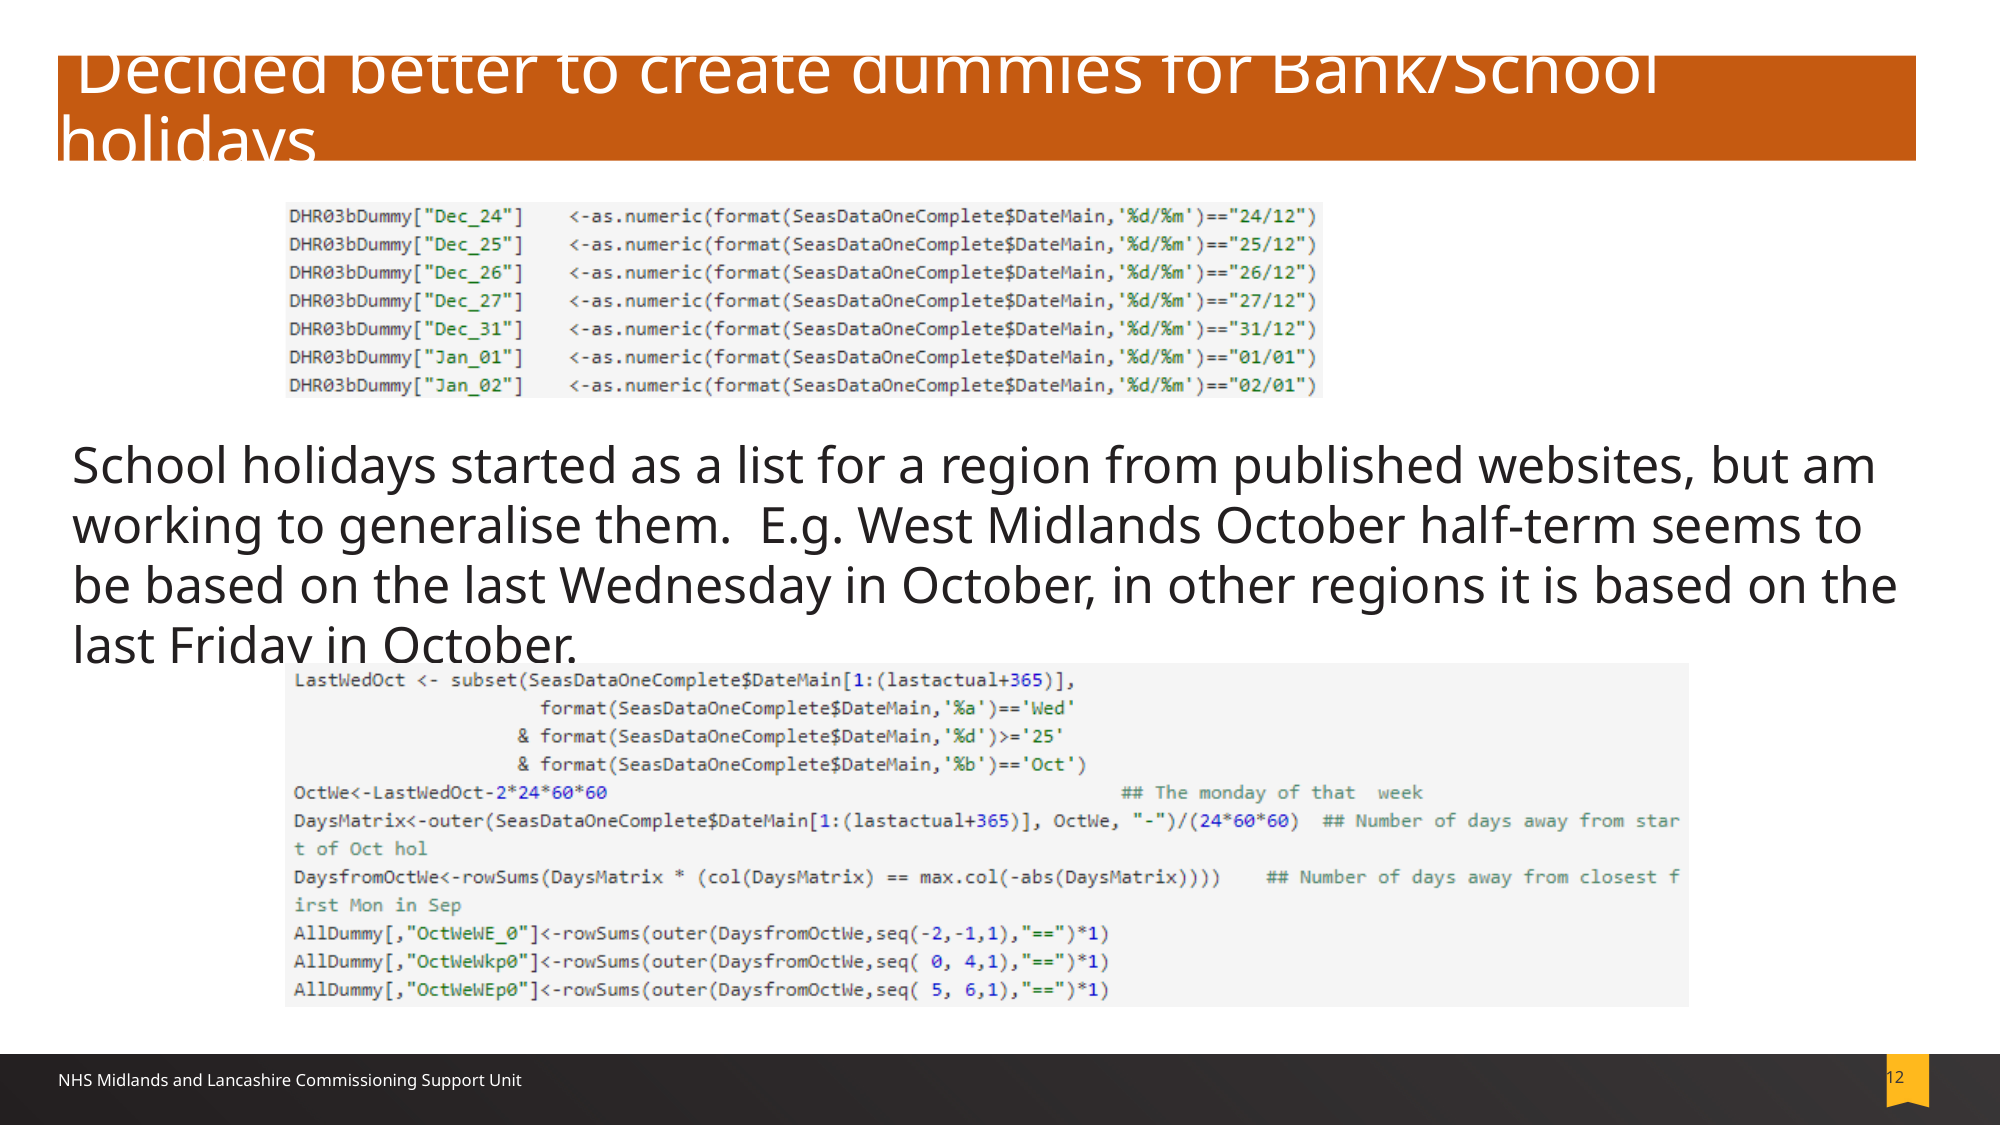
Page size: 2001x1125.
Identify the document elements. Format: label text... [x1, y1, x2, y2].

text_box Decided better to create dummies for Bank/School holidays [58, 55, 1916, 161]
footer NHS Midlands and Lancashire Commissioning Support Unit [58, 1053, 1838, 1124]
text_box School holidays started as a list for a region from published websites, but am working to generalise them. E.g. West Midlands October half-term seems to be based on the last Wednesday in October, in other regions it is based on the last Friday in October. [58, 425, 1916, 681]
picture [285, 202, 1323, 398]
picture [285, 663, 1689, 1007]
picture [0, 1054, 2000, 1125]
slide_number 12 [1874, 1053, 1916, 1103]
